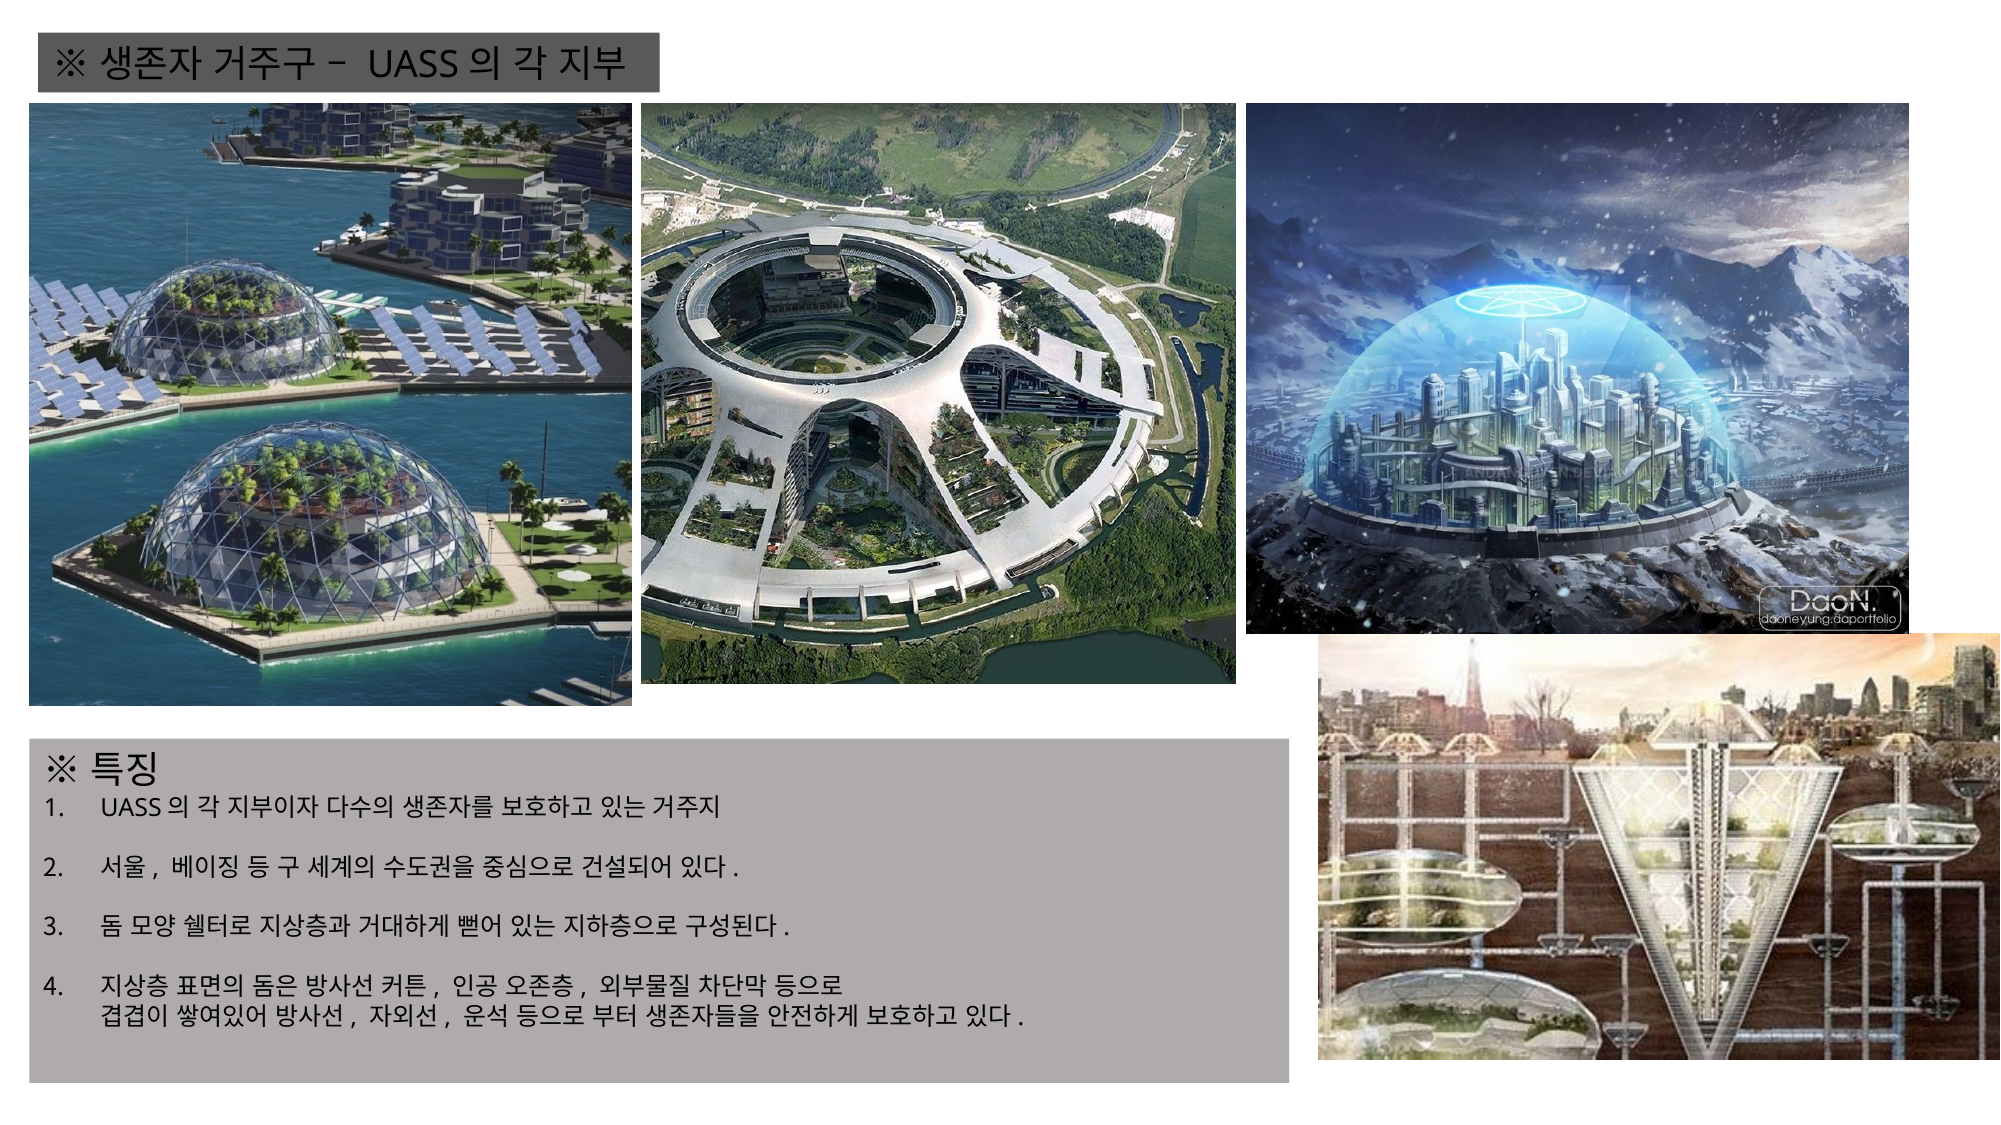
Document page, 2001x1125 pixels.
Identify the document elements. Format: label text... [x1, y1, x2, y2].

picture [641, 103, 1236, 684]
text_box ※특징 UASS의 각 지부이자 다수의 생존자를 보호하고 있는 거주지 서울, 베이징 등 구 세계의 수도권을 중심으로 건설되어 있다. 돔 모양 쉘터로 지상층과 거대하게 뻗어 있는 지하층으로 구성된다. 지상층 표면의 돔은 방사선 커튼, 인공 오존층, 외부물질 차단막 등으로 겹겹이 쌓여있어 방사선, 자외선, 운석 등으로 부터 생존자들을 안전하게 보호하고 있다. [29, 738, 1290, 1083]
text_box ※생존자 거주구 – UASS의 각 지부 [38, 32, 660, 93]
picture [29, 103, 632, 706]
picture [1246, 103, 2000, 1060]
